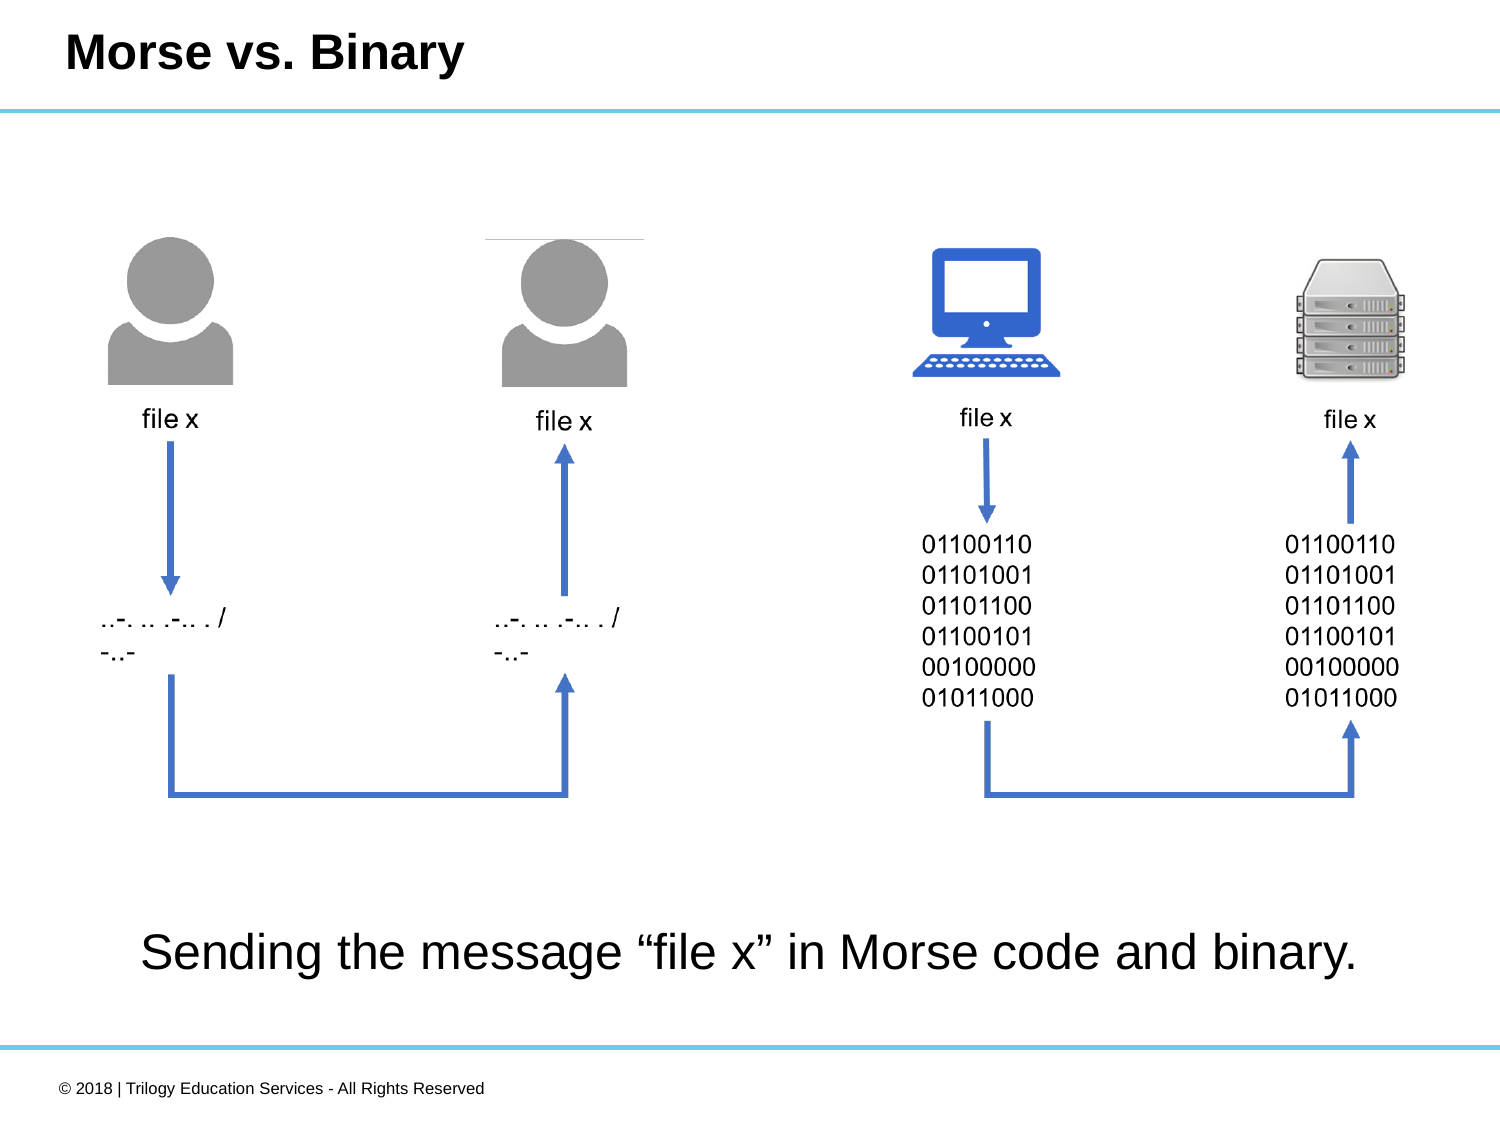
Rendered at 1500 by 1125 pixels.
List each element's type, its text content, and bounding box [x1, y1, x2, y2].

picture [82, 237, 645, 798]
text_box Sending the message “file x” in Morse code and binary. [125, 912, 1375, 988]
title Morse vs. Binary [50, 0, 948, 108]
picture [905, 237, 1425, 798]
